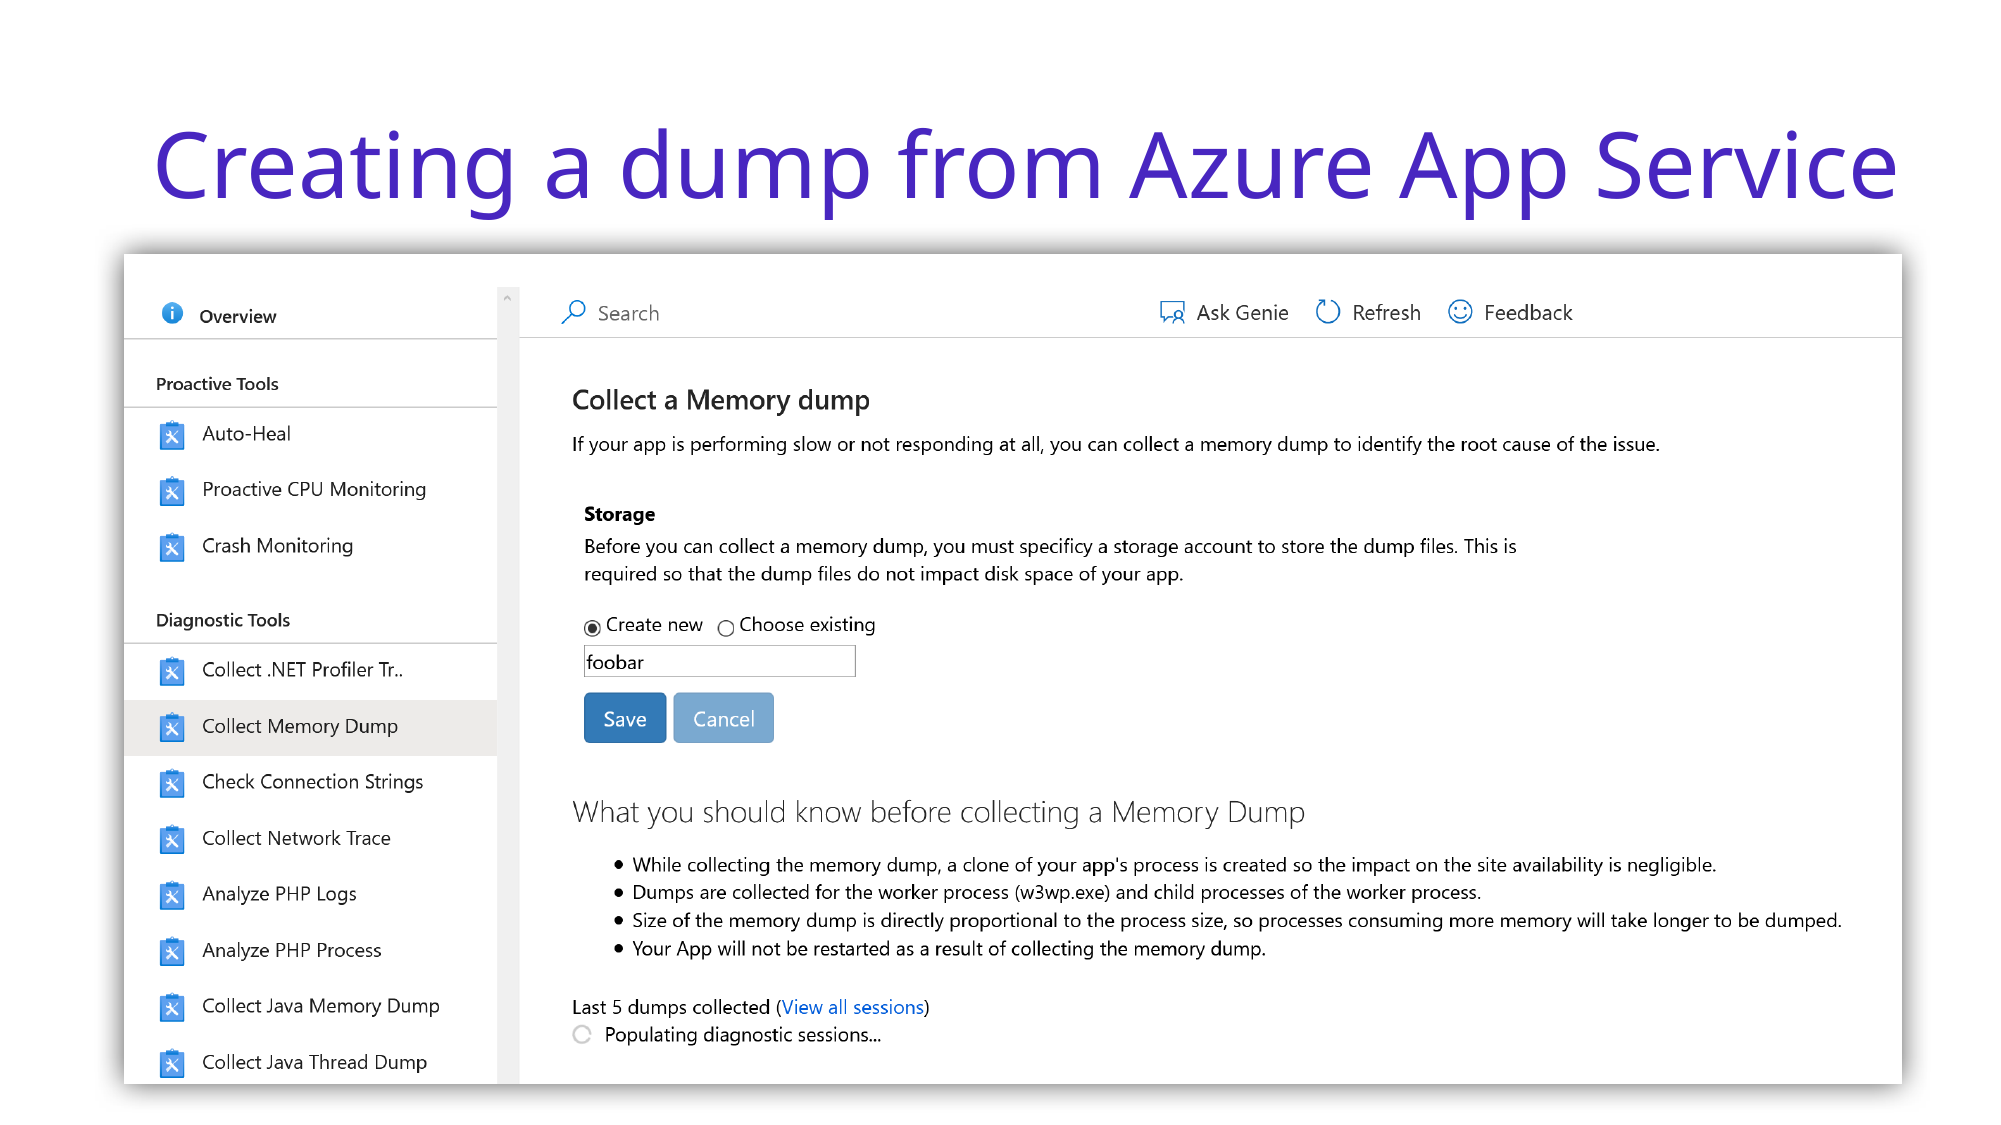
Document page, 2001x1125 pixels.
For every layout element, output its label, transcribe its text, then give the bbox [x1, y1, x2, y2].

title Creating a dump from Azure App Service [137, 59, 1925, 278]
picture [124, 254, 1902, 1084]
